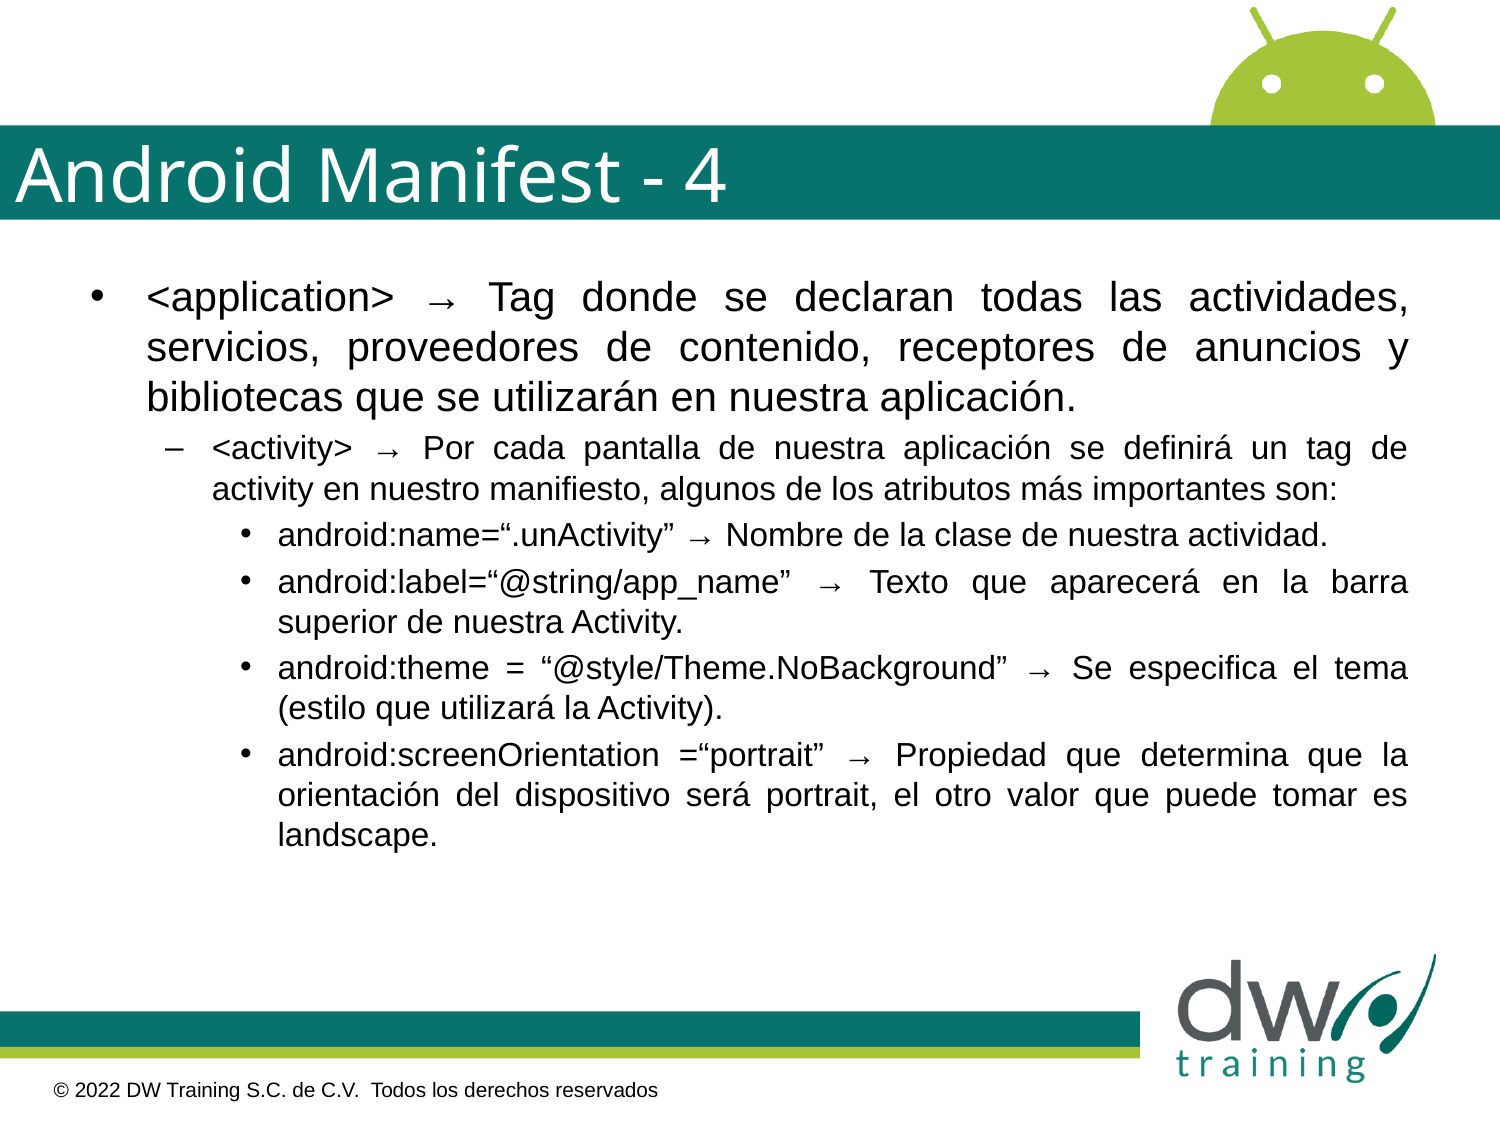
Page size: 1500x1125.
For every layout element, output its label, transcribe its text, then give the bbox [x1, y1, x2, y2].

title Android Manifest - 4 [0, 125, 1199, 220]
picture [1210, 7, 1436, 125]
list <application> → Tag donde se declaran todas las actividades, servicios, proveedores de contenido, receptores de anuncios y bibliotecas que se utilizarán en nuestra aplicación. <activity> → Por cada pantalla de nuestra aplicación se definirá un tag de activity en nuestro manifiesto, algunos de los atributos más importantes son: android:name=“.unActivity” → Nombre de la clase de nuestra actividad. android:label=“@string/app_name” → Texto que aparecerá en la barra superior de nuestra Activity. android:theme = “@style/Theme.NoBackground” → Se especifica el tema (estilo que utilizará la Activity). android:screenOrientation =“portrait” → Propiedad que determina que la orientación del dispositivo será portrait, el otro valor que puede tomar es landscape. [75, 262, 1425, 1005]
picture [1175, 954, 1436, 1083]
